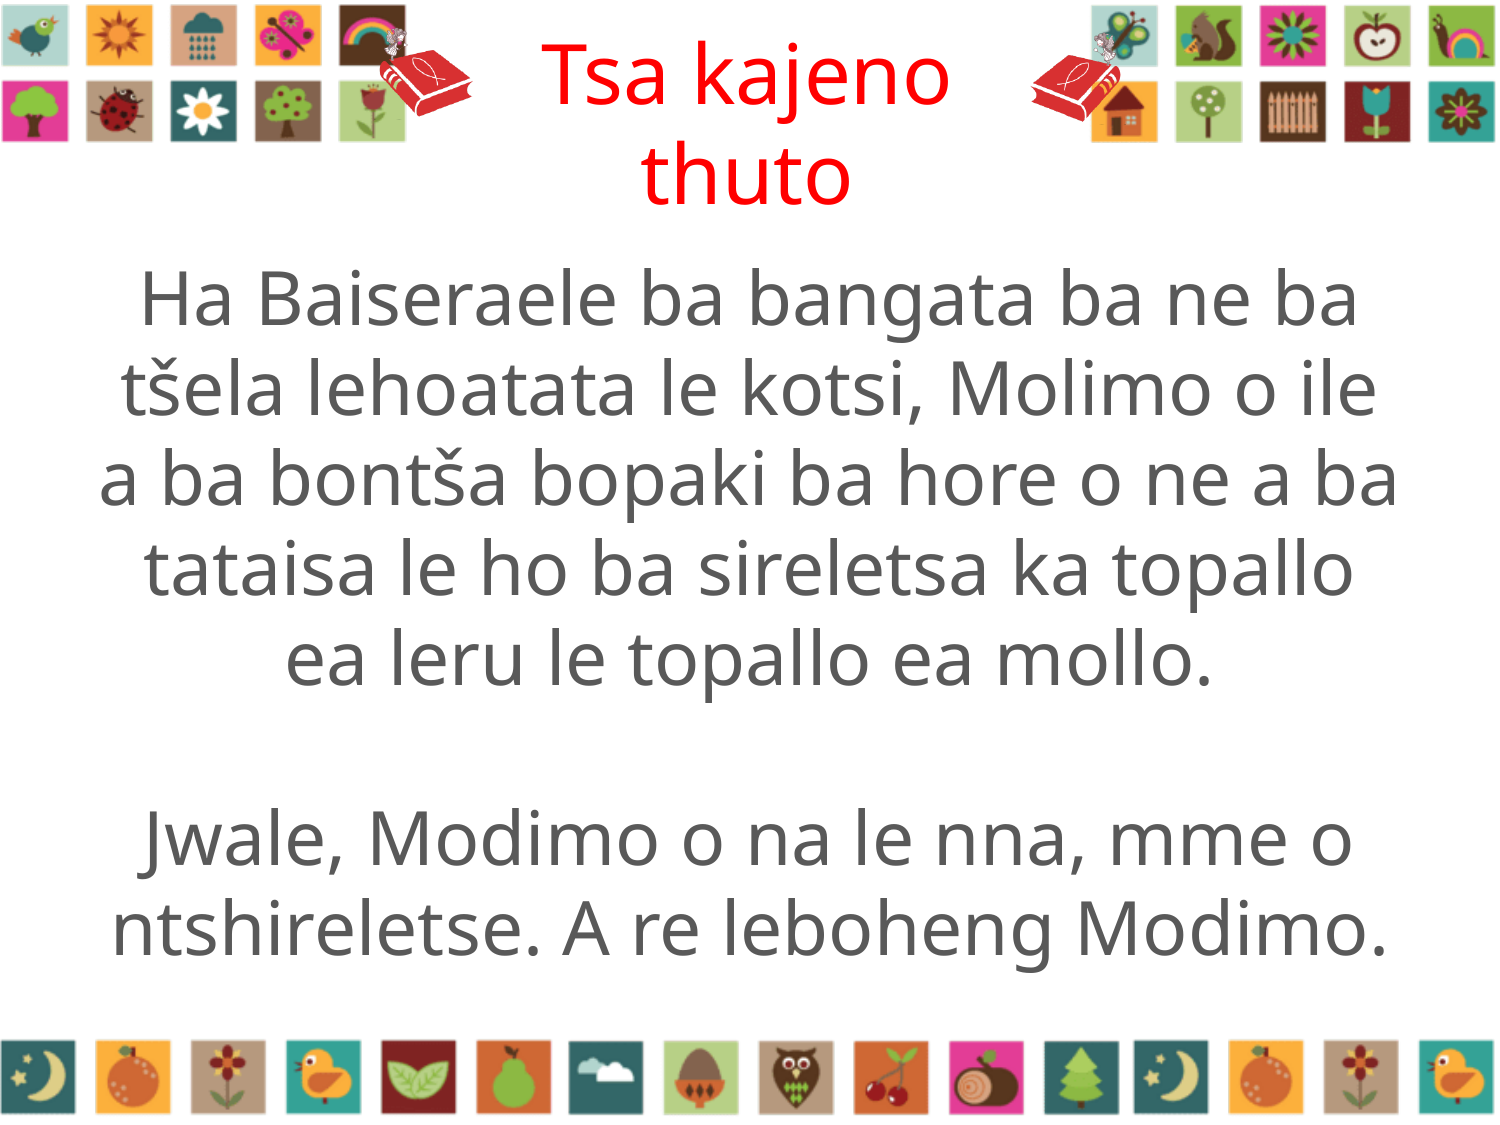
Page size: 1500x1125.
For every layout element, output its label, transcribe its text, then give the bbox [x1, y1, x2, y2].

picture [0, 3, 505, 150]
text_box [0, 1028, 1500, 1118]
picture [998, 3, 1500, 150]
text_box Tsa kajeno thuto [414, 13, 1080, 229]
text_box Ha Baiseraele ba bangata ba ne ba tšela lehoatata le kotsi, Molimo o ile a ba bontša bopaki ba hore o ne a ba tataisa le ho ba sireletsa ka topallo ea leru le topallo ea mollo. Jwale, Modimo o na le nna, mme o ntshireletse. A re leboheng Modimo. [76, 243, 1424, 979]
